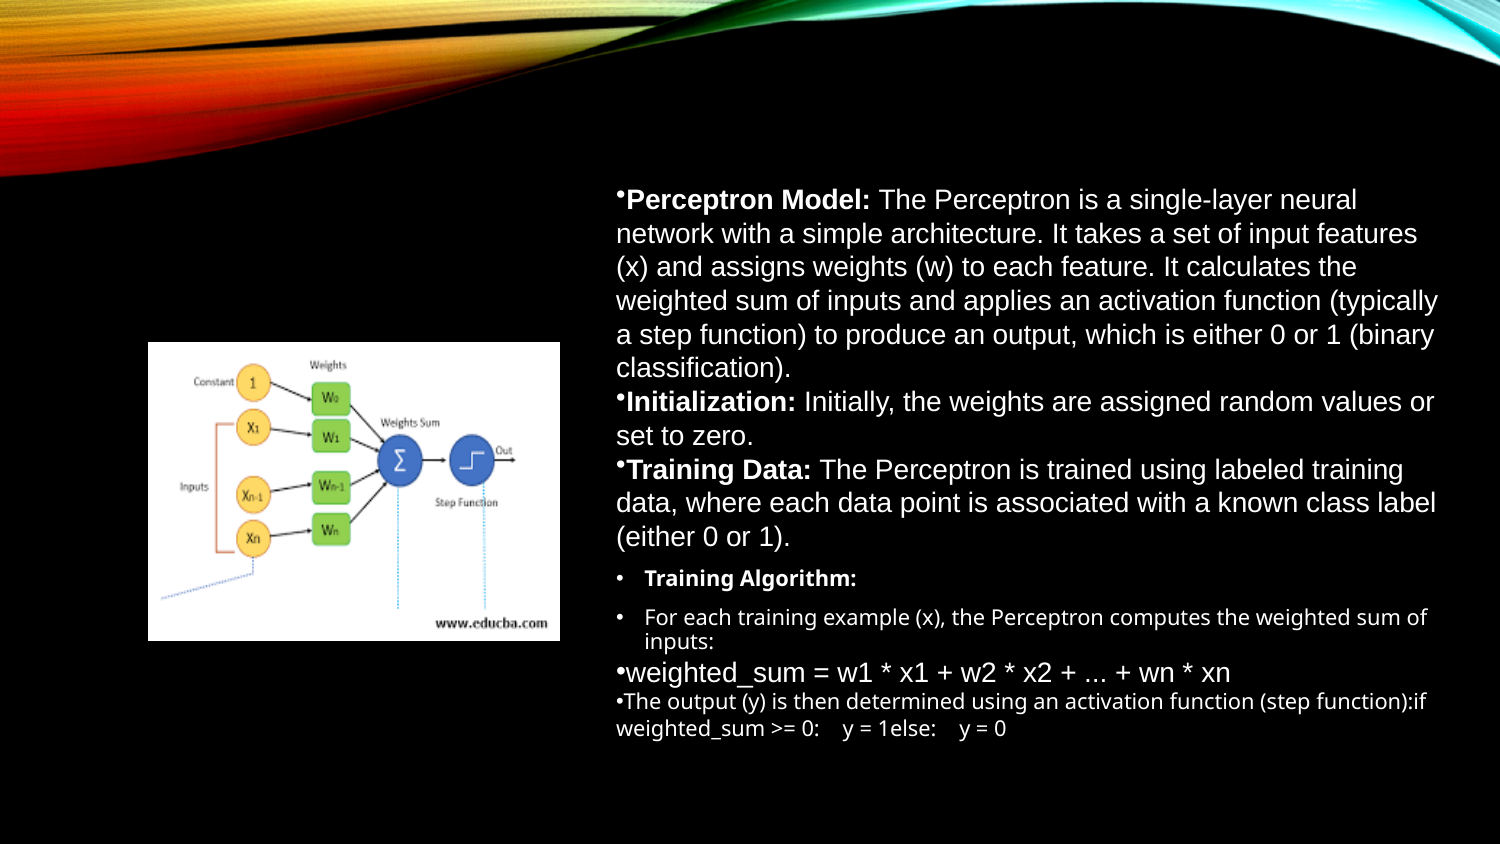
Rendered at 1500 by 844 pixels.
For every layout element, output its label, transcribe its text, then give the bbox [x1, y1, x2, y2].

picture [148, 341, 560, 642]
picture [0, 0, 1500, 178]
list Perceptron Model: The Perceptron is a single-layer neural network with a simple architecture. It takes a set of input features (x) and assigns weights (w) to each feature. It calculates the weighted sum of inputs and applies an activation function (typically a step function) to produce an output, which is either 0 or 1 (binary classification). Initialization: Initially, the weights are assigned random values or set to zero. Training Data: The Perceptron is trained using labeled training data, where each data point is associated with a known class label (either 0 or 1). Training Algorithm: For each training example (x), the Perceptron computes the weighted sum of inputs: weighted_sum = w1 * x1 + w2 * x2 + ... + wn * xn The output (y) is then determined using an activation function (step function):if weighted_sum >= 0: y = 1else: y = 0 [604, 175, 1469, 746]
